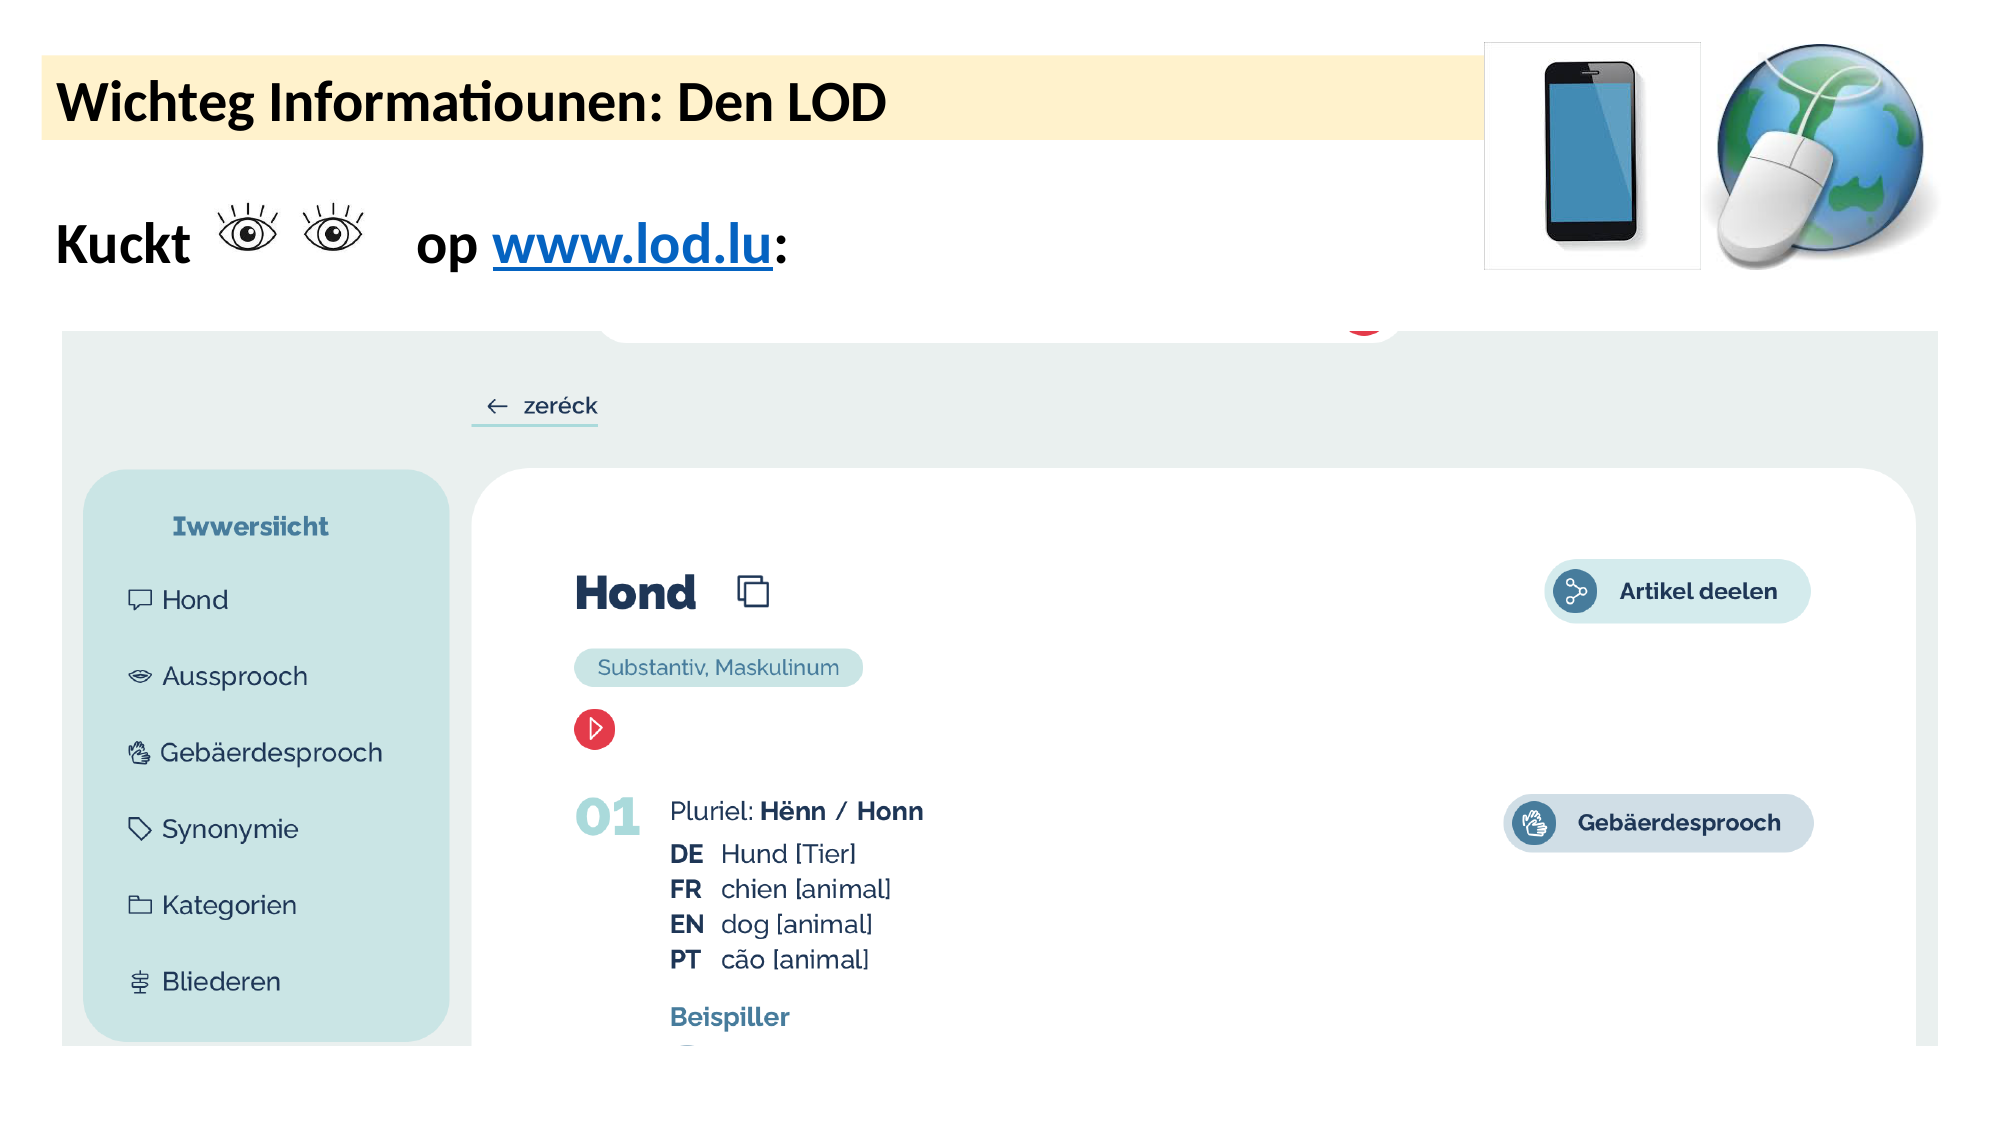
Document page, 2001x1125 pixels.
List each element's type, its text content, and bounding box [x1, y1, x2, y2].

picture [1484, 42, 1942, 270]
list Kuckt op www.lod.lu: [41, 205, 1767, 920]
picture [201, 186, 377, 274]
text_box Wichteg Informatiounen: Den LOD [41, 55, 1484, 140]
picture [62, 331, 1938, 1046]
